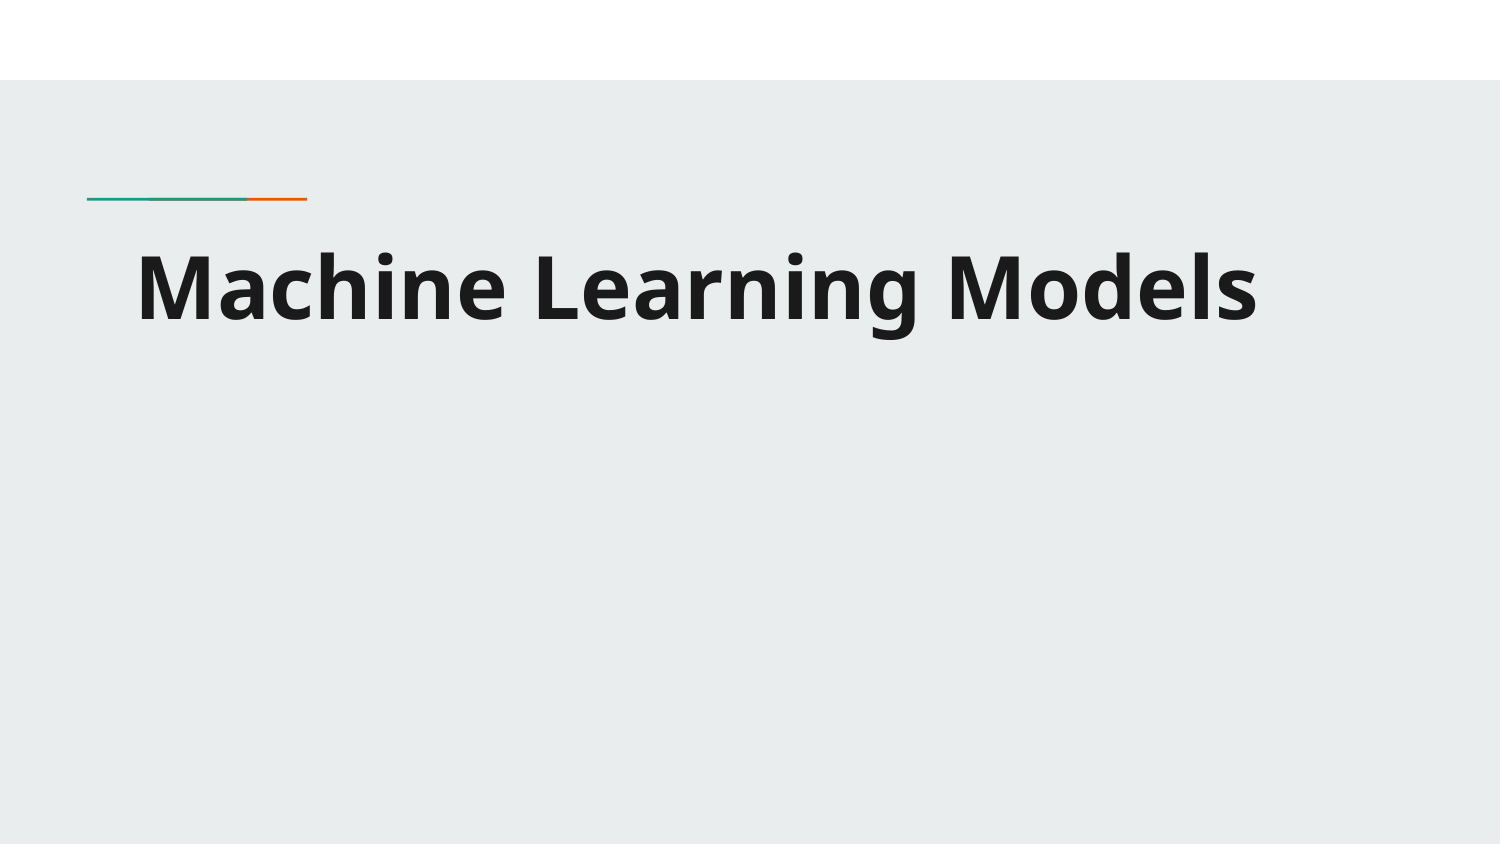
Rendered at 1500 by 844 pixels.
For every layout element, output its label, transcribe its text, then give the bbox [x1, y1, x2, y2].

title Machine Learning Models [119, 216, 1381, 490]
